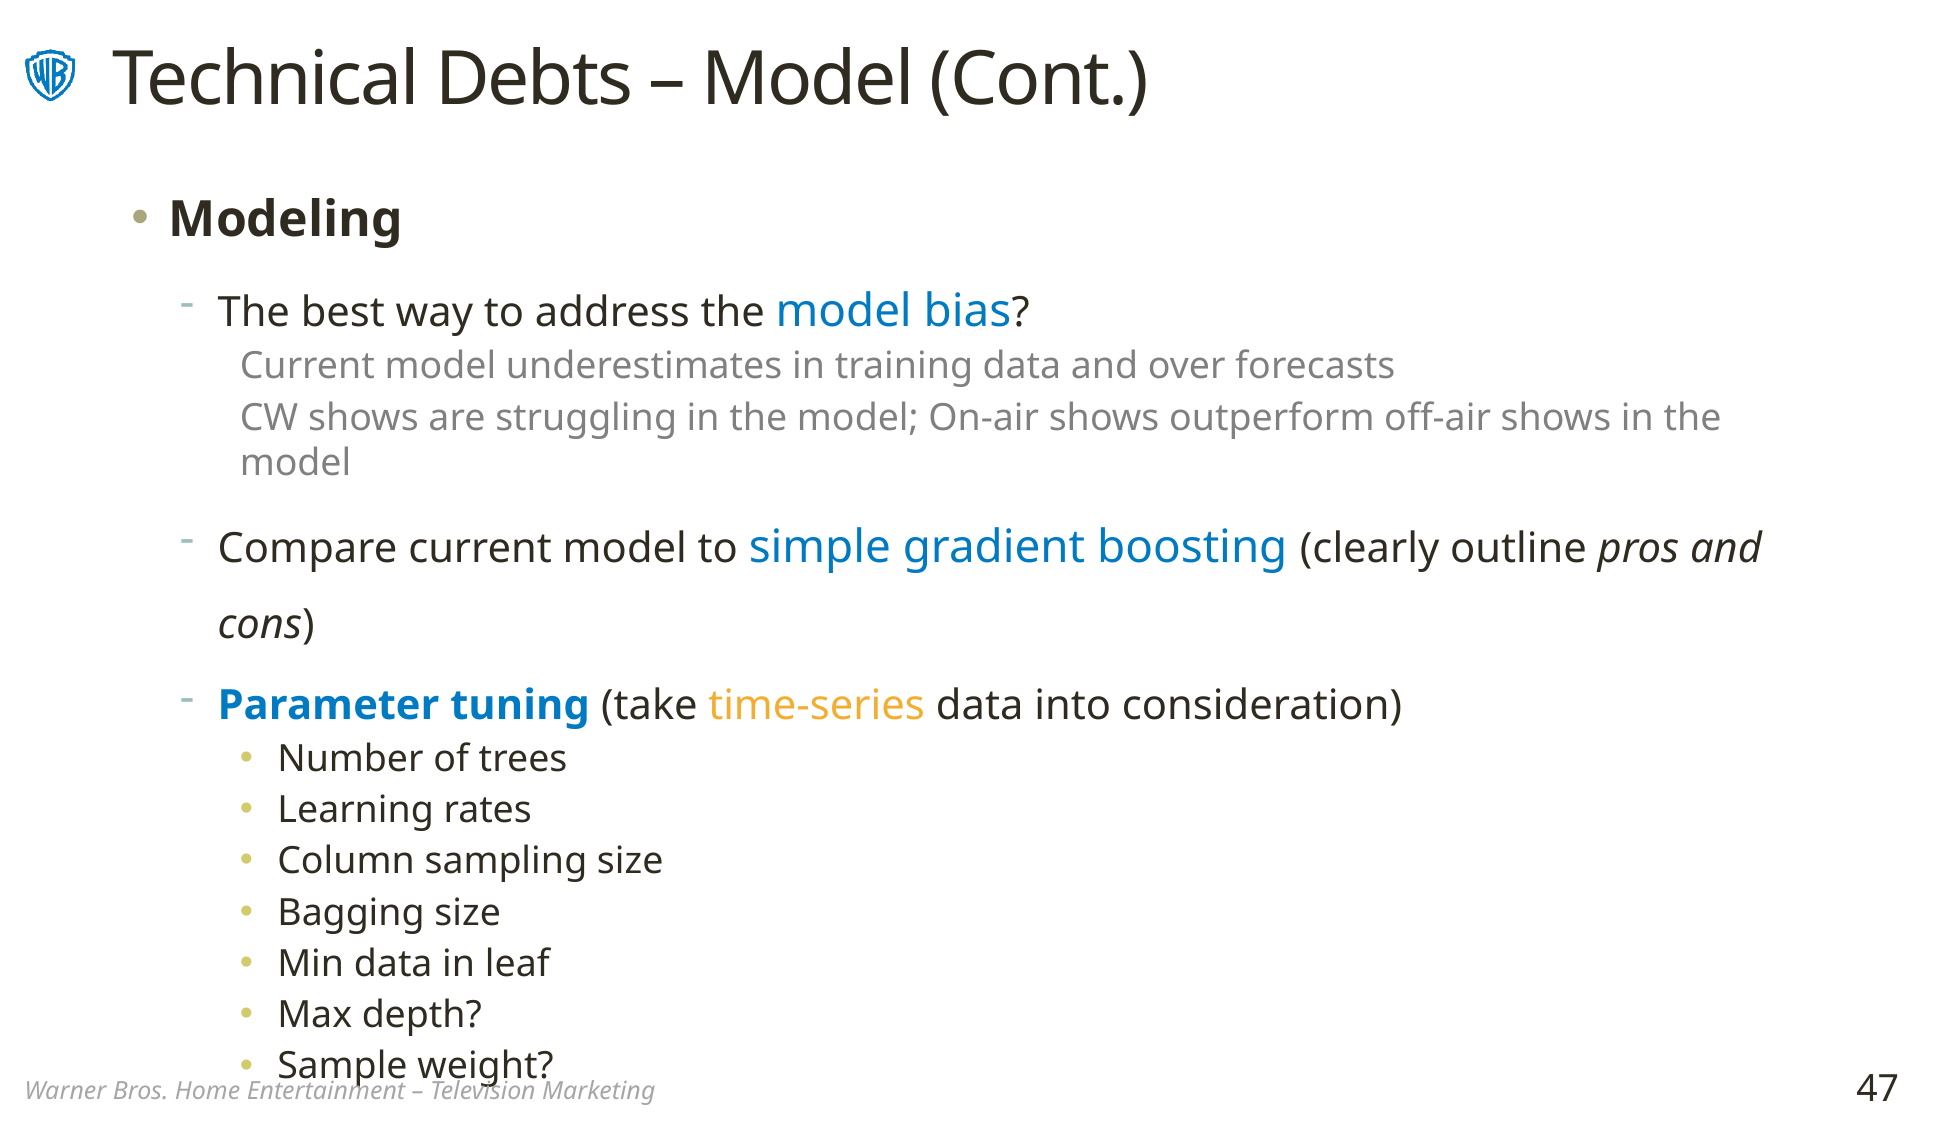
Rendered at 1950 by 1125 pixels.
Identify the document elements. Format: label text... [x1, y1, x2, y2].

picture [25, 49, 75, 101]
title Technical Debts – Model (Cont.) [97, 0, 1723, 148]
slide_number 47 [1817, 1054, 1938, 1124]
list Modeling The best way to address the model bias? Current model underestimates in training data and over forecasts CW shows are struggling in the model; On-air shows outperform off-air shows in the model Compare current model to simple gradient boosting (clearly outline pros and cons) Parameter tuning (take time-series data into consideration) Number of trees Learning rates Column sampling size Bagging size Min data in leaf Max depth? Sample weight? [97, 148, 1853, 1050]
footer Warner Bros. Home Entertainment – Television Marketing [9, 1059, 994, 1120]
